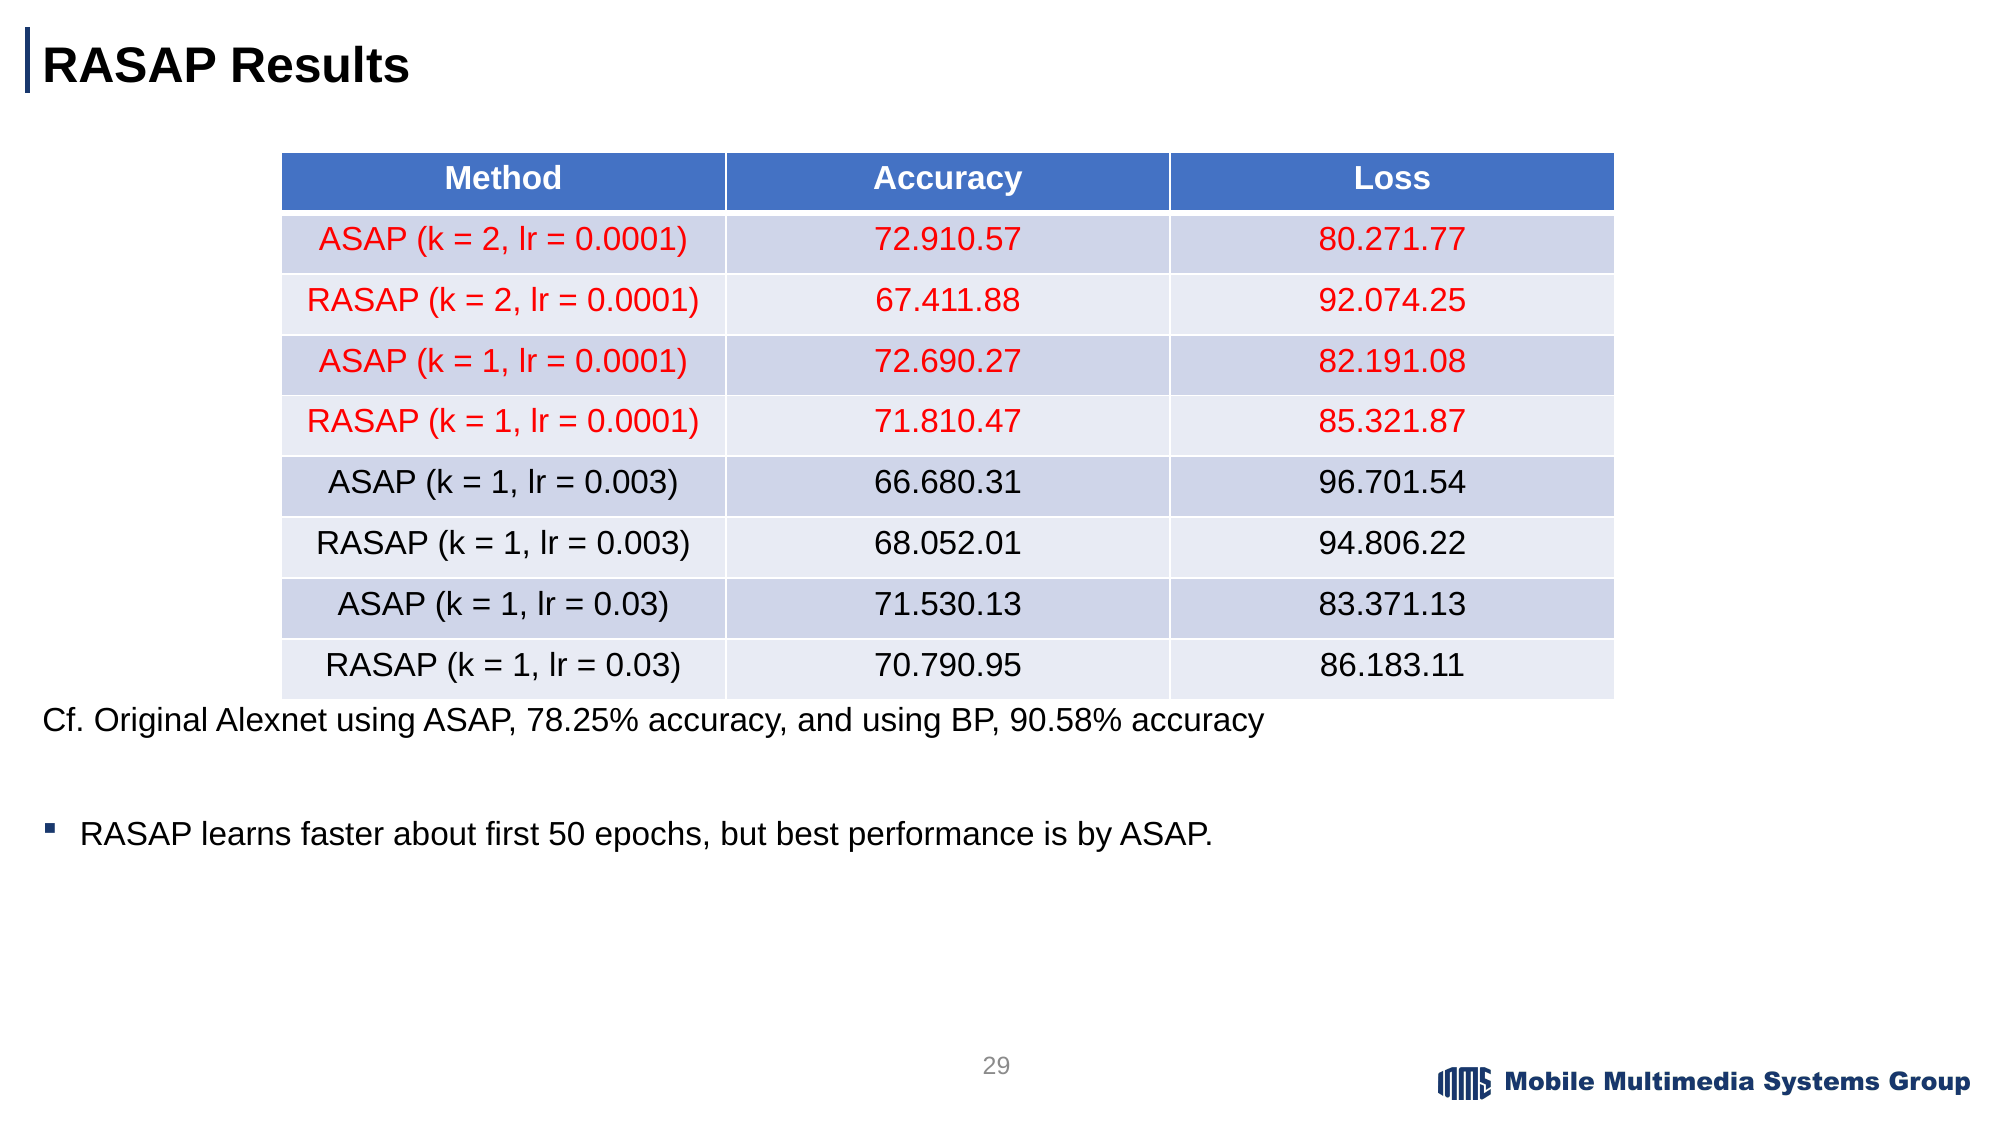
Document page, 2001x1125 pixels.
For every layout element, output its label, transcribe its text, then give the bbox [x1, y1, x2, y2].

picture [1438, 1074, 1970, 1100]
slide_number 29 [961, 1055, 1033, 1074]
title RASAP Results [27, 27, 1973, 105]
text_box Cf. Original Alexnet using ASAP, 78.25% accuracy, and using BP, 90.58% accuracy RASAP learns faster about first 50 epochs, but best performance is by ASAP. [27, 124, 1970, 1074]
